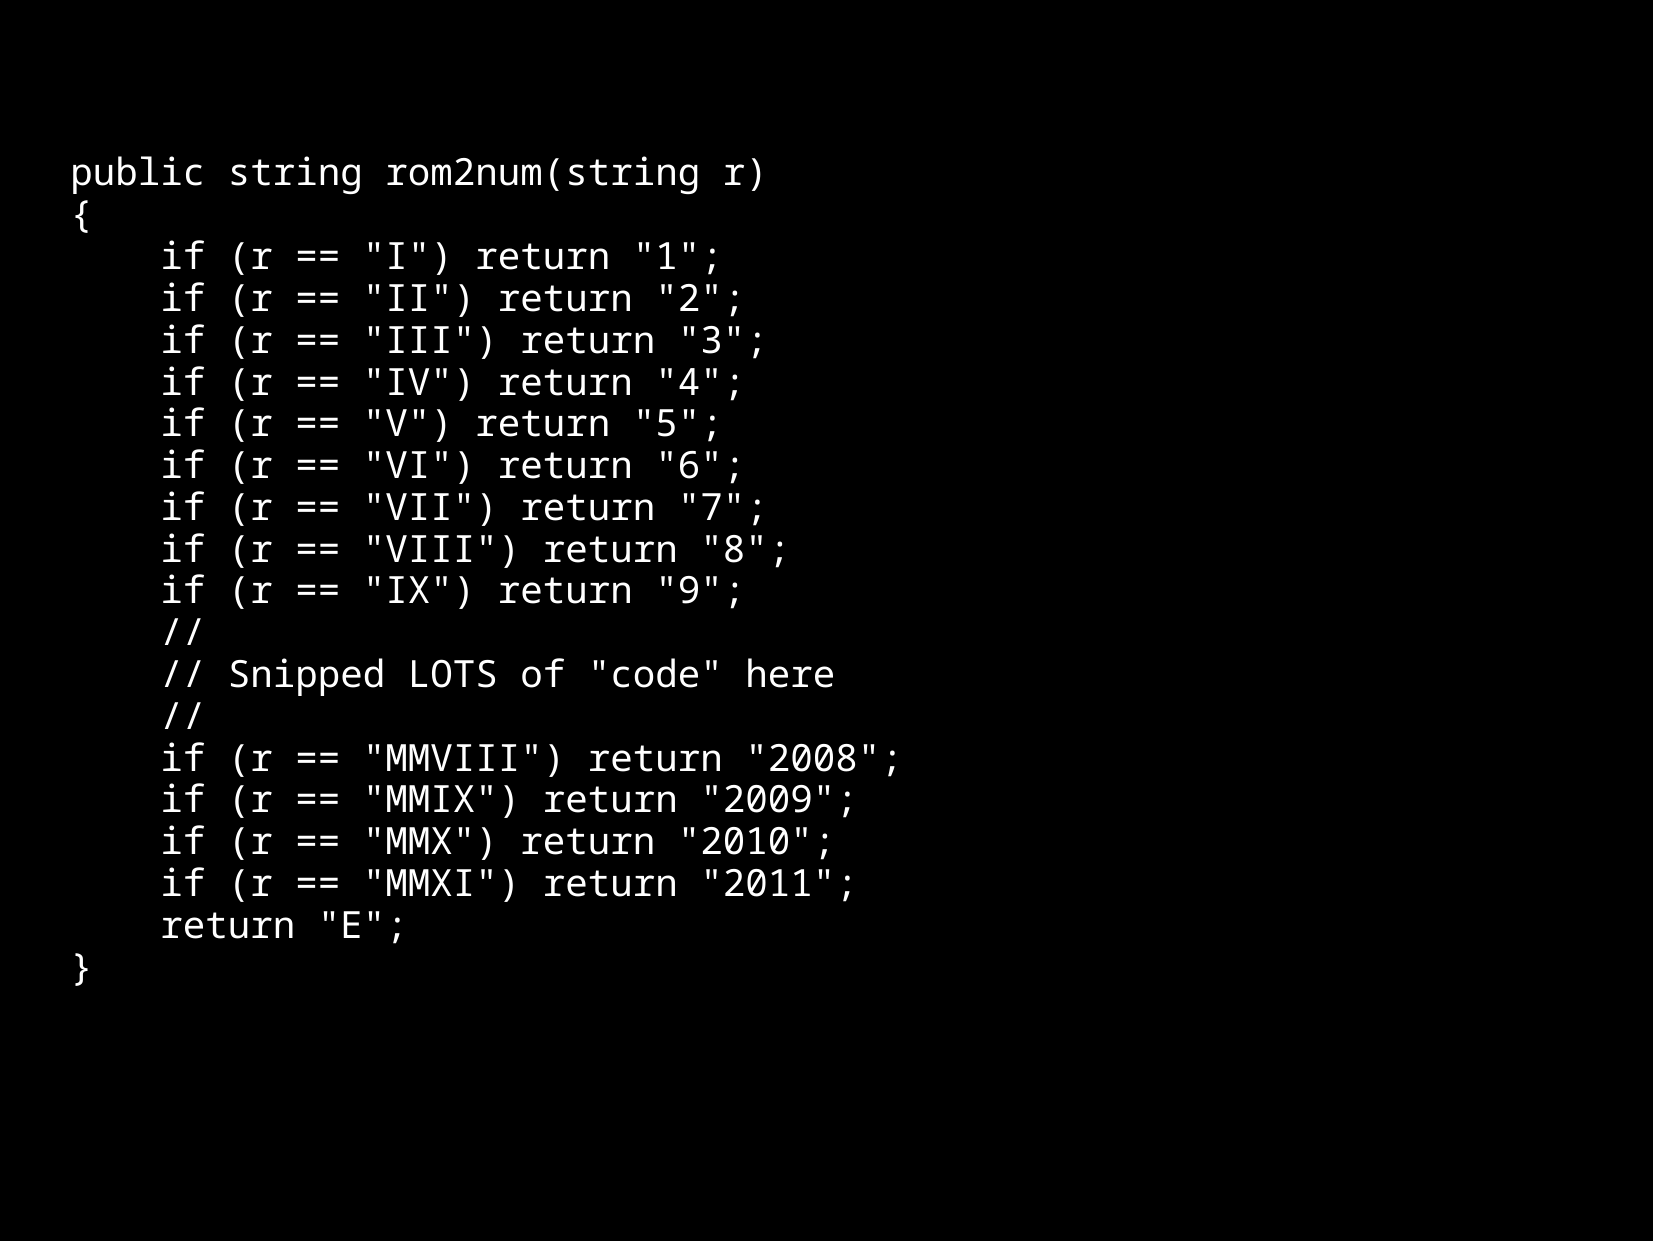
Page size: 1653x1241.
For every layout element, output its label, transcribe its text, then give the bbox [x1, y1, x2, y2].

list public string rom2num(string r) { if (r == "I") return "1"; if (r == "II") return "2"; if (r == "III") return "3"; if (r == "IV") return "4"; if (r == "V") return "5"; if (r == "VI") return "6"; if (r == "VII") return "7"; if (r == "VIII") return "8"; if (r == "IX") return "9"; // // Snipped LOTS of "code" here // if (r == "MMVIII") return "2008"; if (r == "MMIX") return "2009"; if (r == "MMX") return "2010"; if (r == "MMXI") return "2011"; return "E"; } [70, 147, 1556, 1057]
